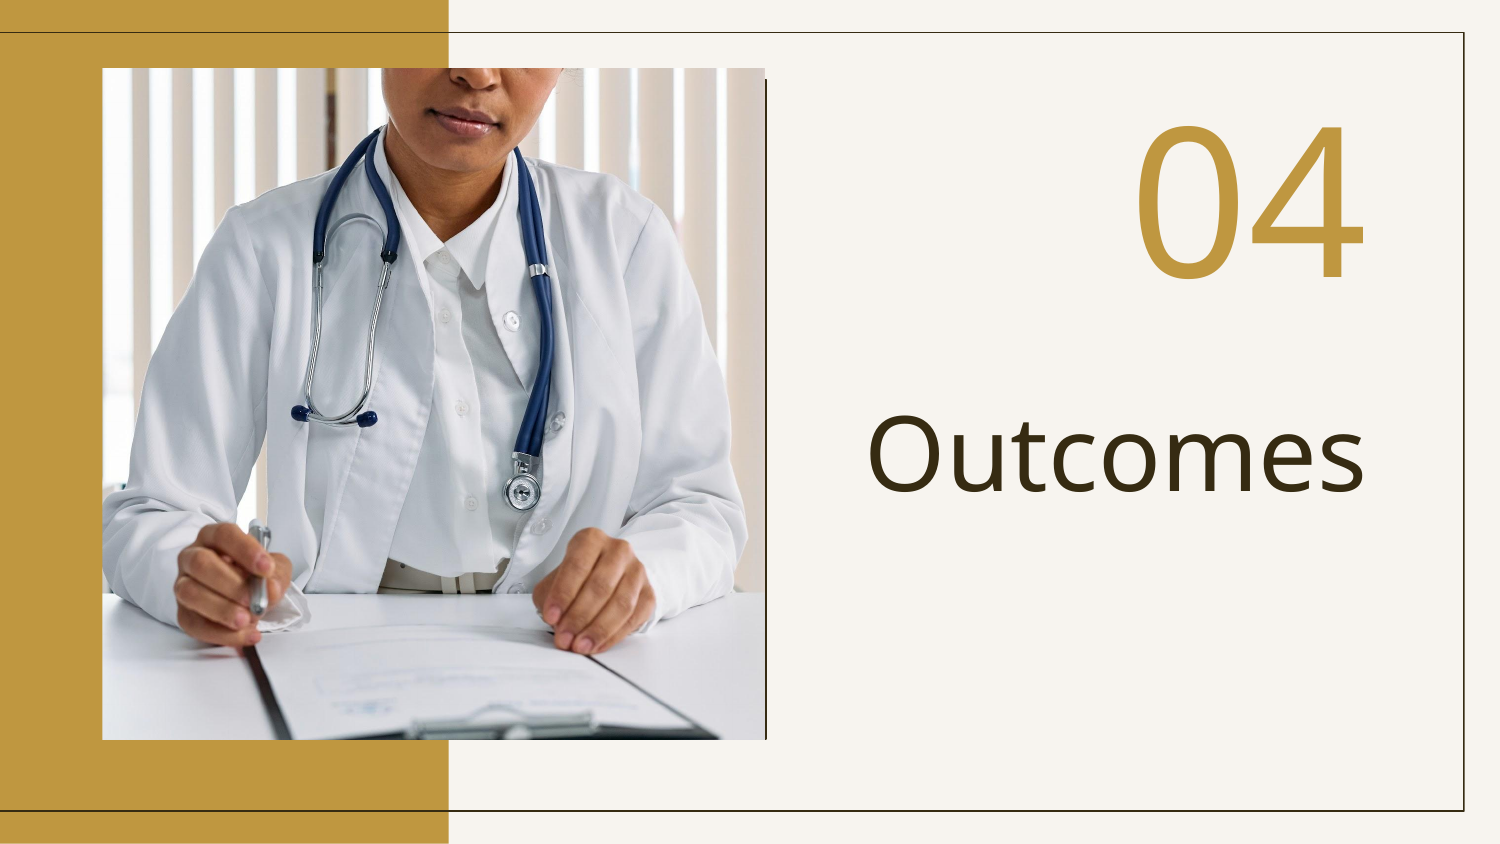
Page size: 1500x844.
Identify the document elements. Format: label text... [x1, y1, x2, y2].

title Outcomes [771, 372, 1383, 538]
title 04 [1074, 87, 1383, 335]
picture [102, 67, 766, 740]
